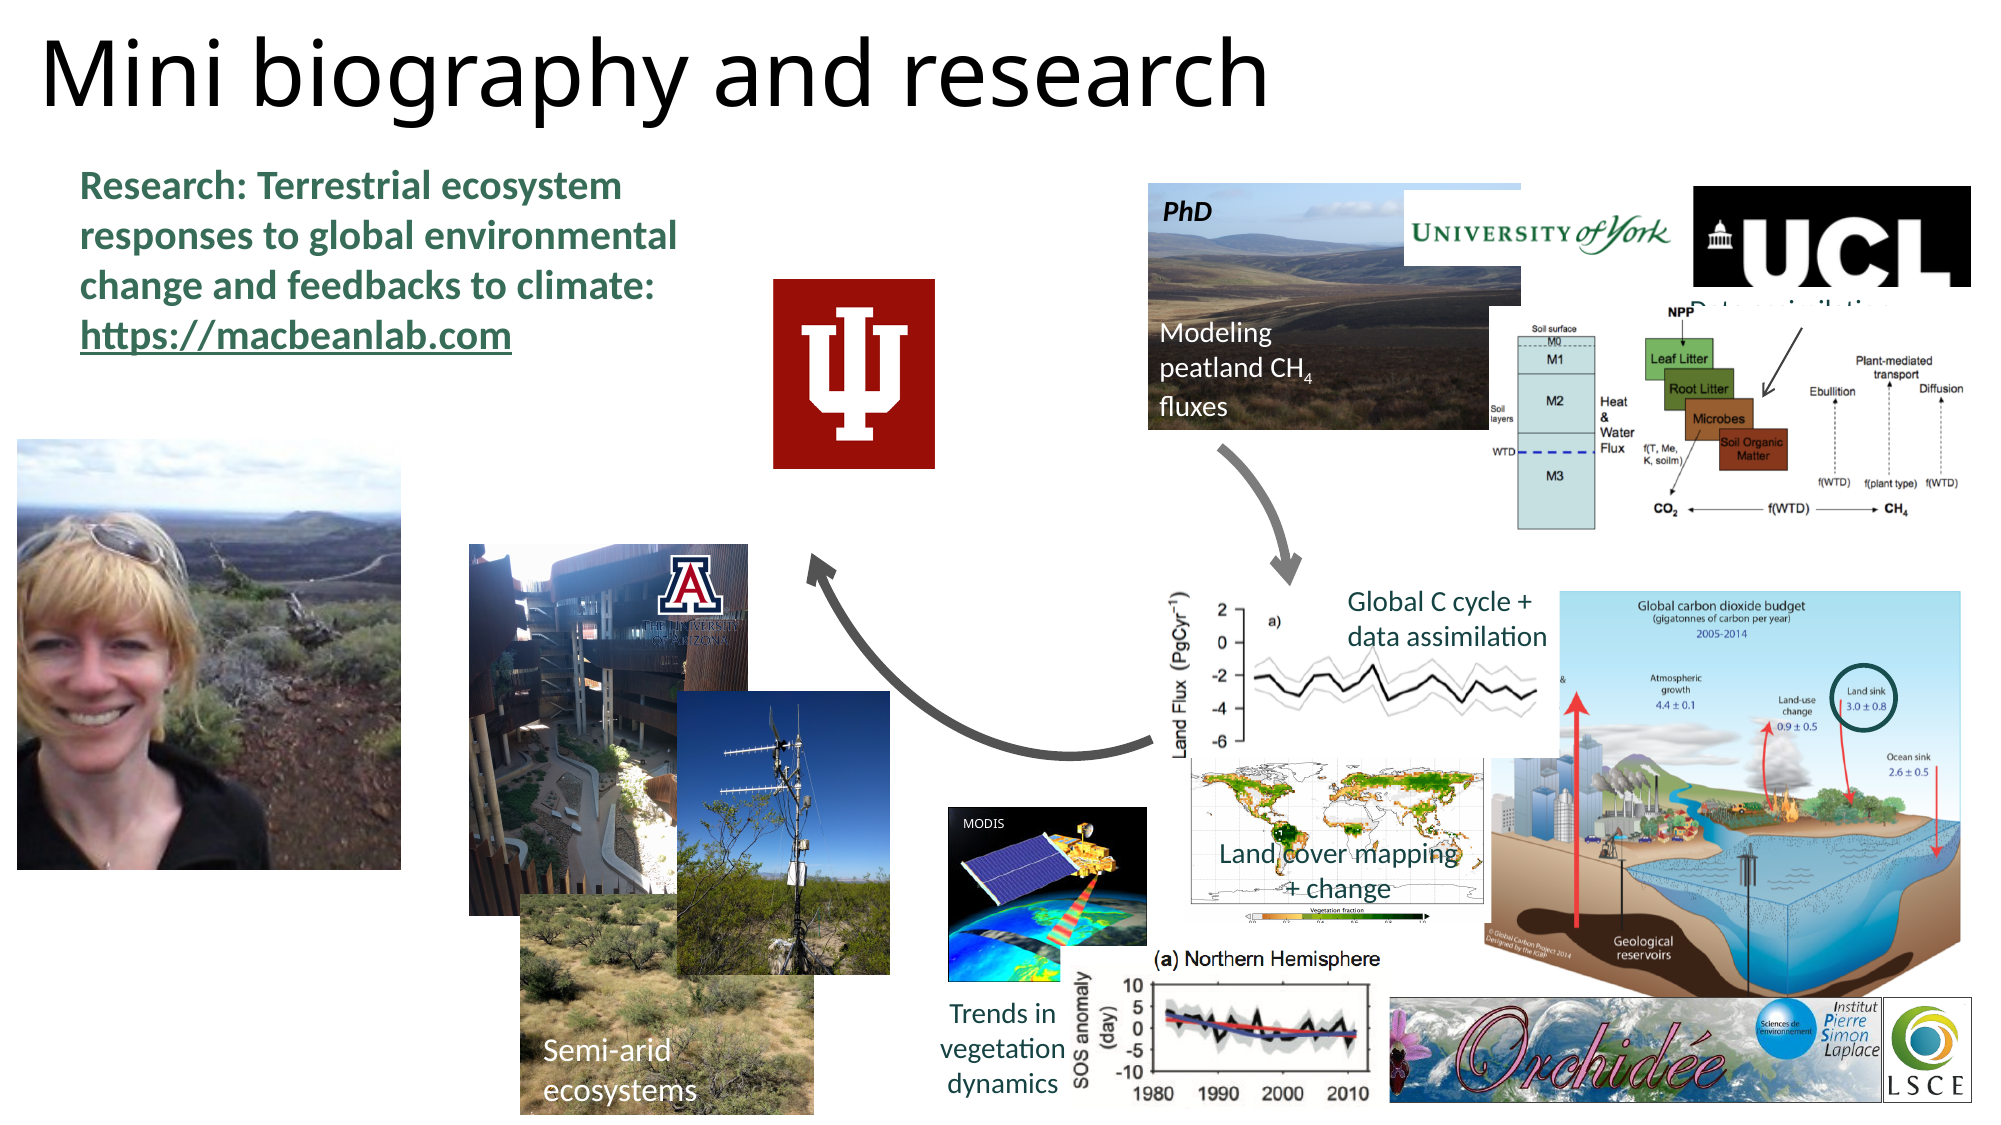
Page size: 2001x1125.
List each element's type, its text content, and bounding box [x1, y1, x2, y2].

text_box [469, 183, 1972, 1117]
title Mini biography and research [0, 0, 2000, 154]
text_box Data assimilation [1972, 283, 1982, 334]
text_box Research: Terrestrial ecosystem responses to global environmental change and feedbacks to climate: https://macbeanlab.com [64, 150, 728, 366]
picture [17, 439, 402, 870]
